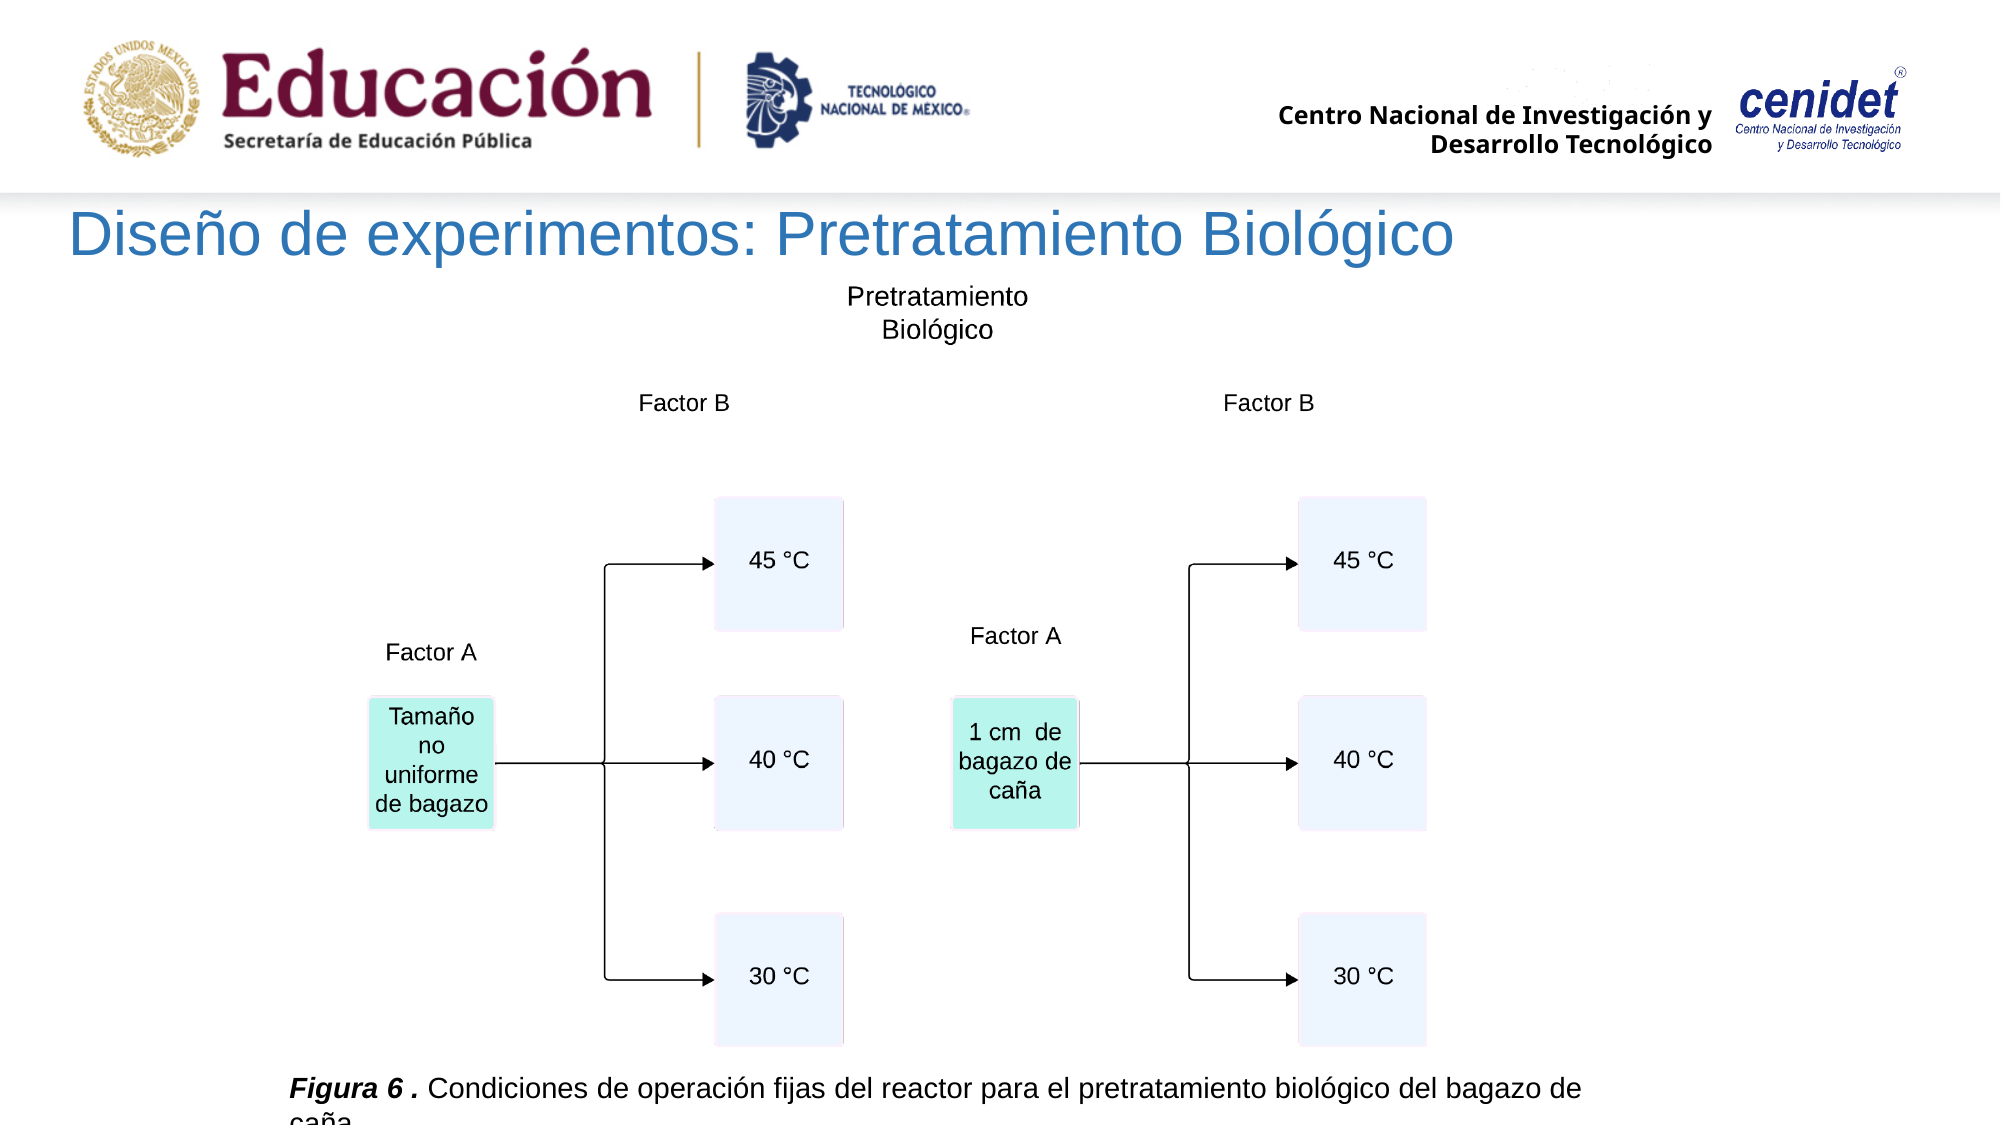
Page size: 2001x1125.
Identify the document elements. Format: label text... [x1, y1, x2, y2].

picture [0, 0, 2001, 1125]
text_box Centro Nacional de Investigación y Desarrollo Tecnológico [1177, 91, 1727, 167]
text_box Figura 6 . Condiciones de operación fijas del reactor para el pretratamiento biológico del bagazo de caña. [274, 1061, 1675, 1125]
text_box Diseño de experimentos: Pretratamiento Biológico [53, 163, 1675, 308]
